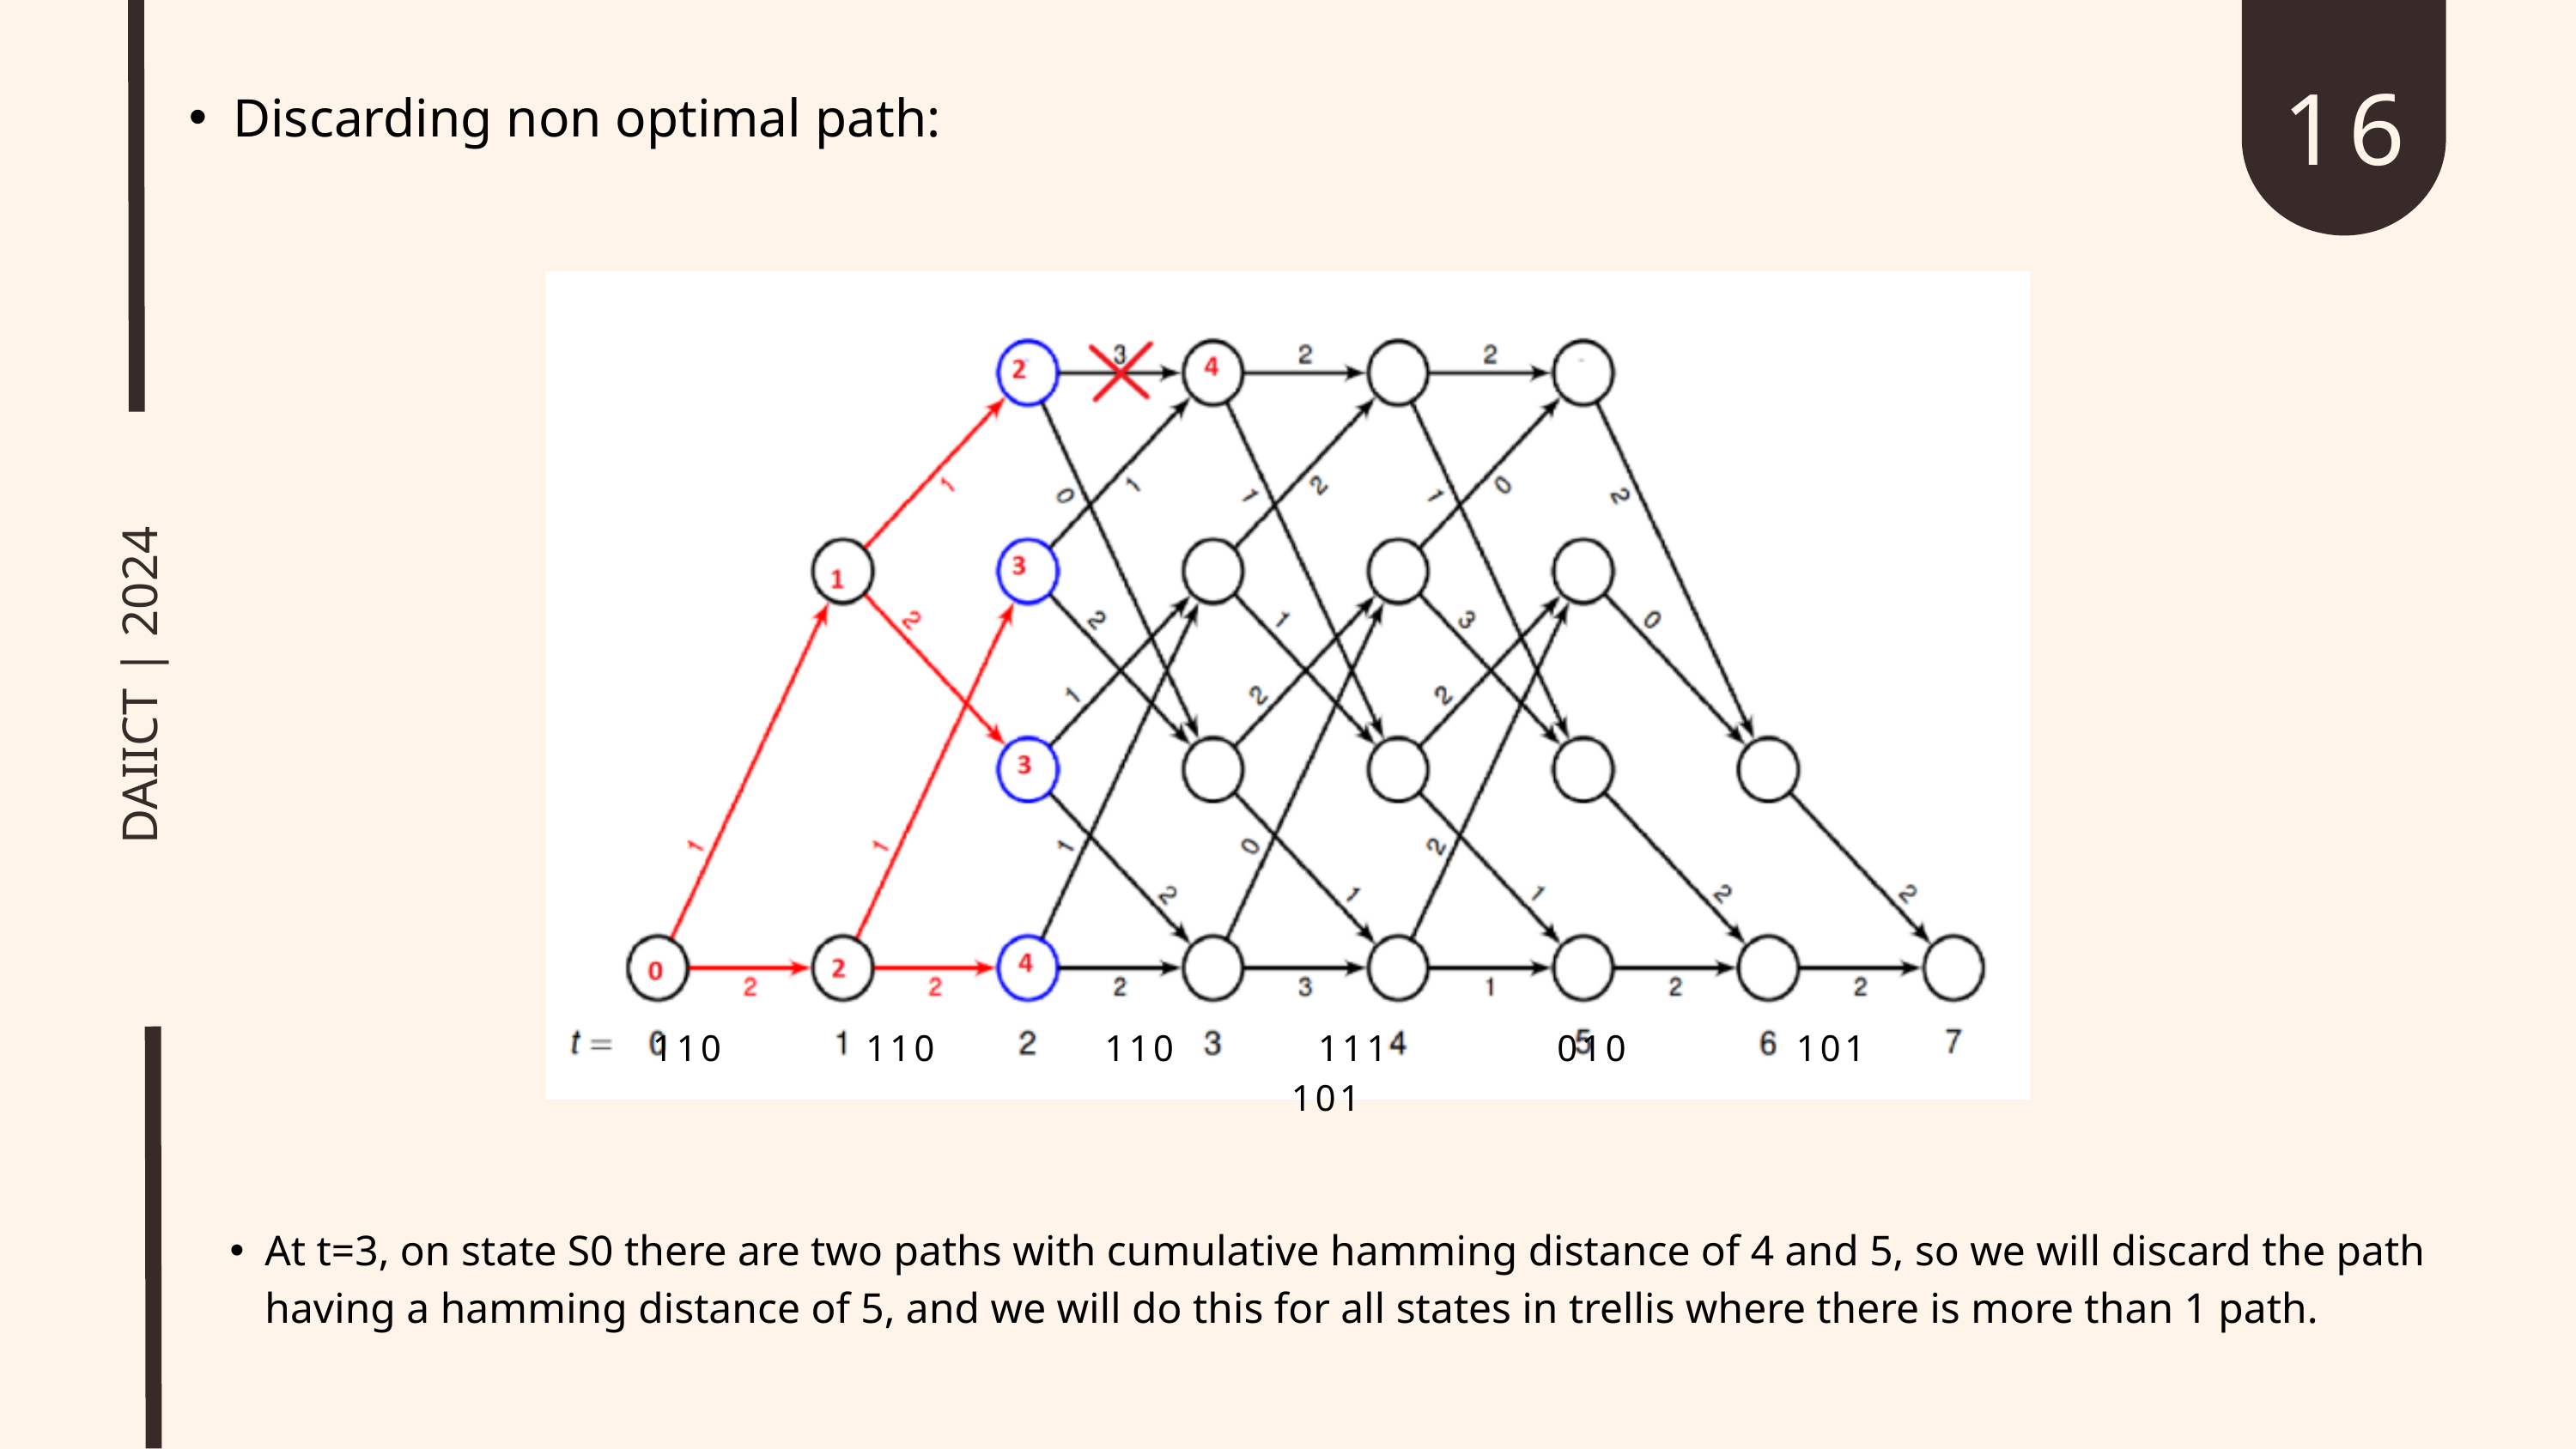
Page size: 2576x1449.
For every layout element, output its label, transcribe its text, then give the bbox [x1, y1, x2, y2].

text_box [2233, 0, 2455, 236]
text_box At t=3, on state S0 there are two paths with cumulative hamming distance of 4 and 5, so we will discard the path having a hamming distance of 5, and we will do this for all states in trellis where there is more than 1 path. [194, 1216, 2432, 1332]
text_box 110 110 110 111 010 101 101 [648, 1018, 1978, 1119]
text_box Discarding non optimal path: [144, 75, 1606, 148]
text_box DAIICT | 2024 [99, 200, 167, 1170]
text_box [545, 271, 2031, 1100]
